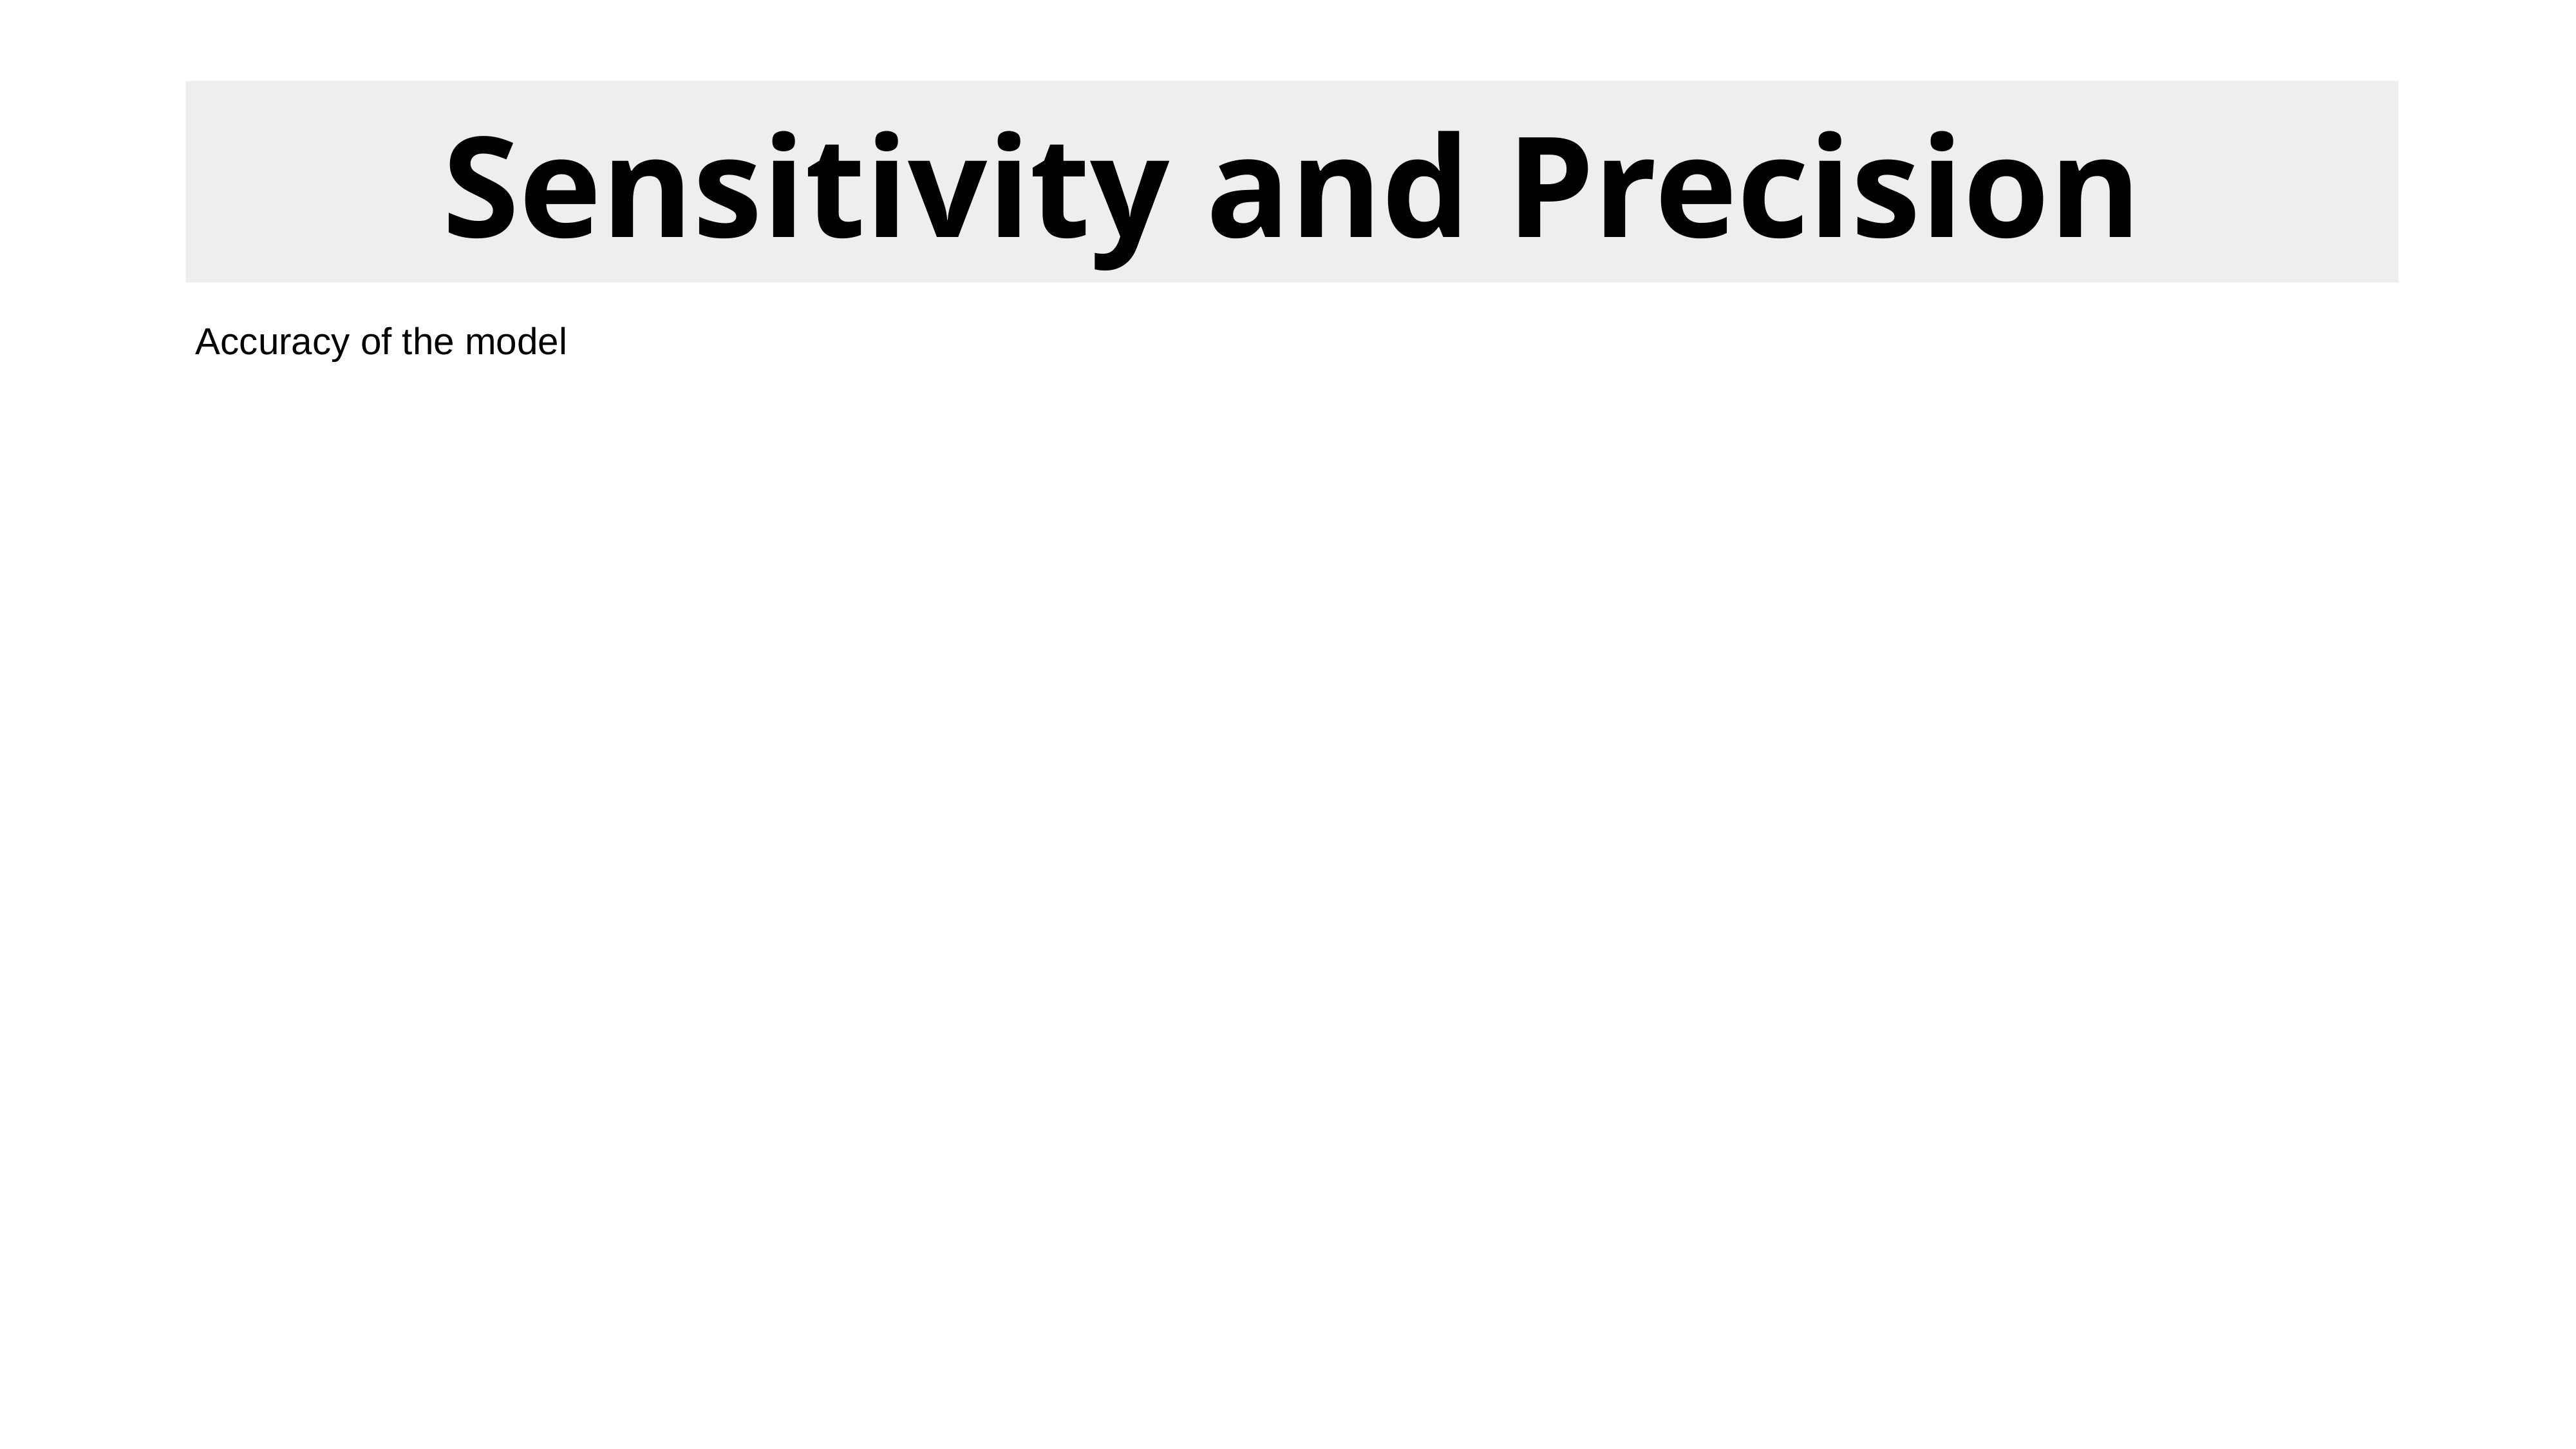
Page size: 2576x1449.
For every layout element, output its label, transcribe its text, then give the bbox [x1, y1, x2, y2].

text_box Accuracy of the model [185, 312, 2399, 1368]
text_box Sensitivity and Precision [185, 80, 2399, 283]
